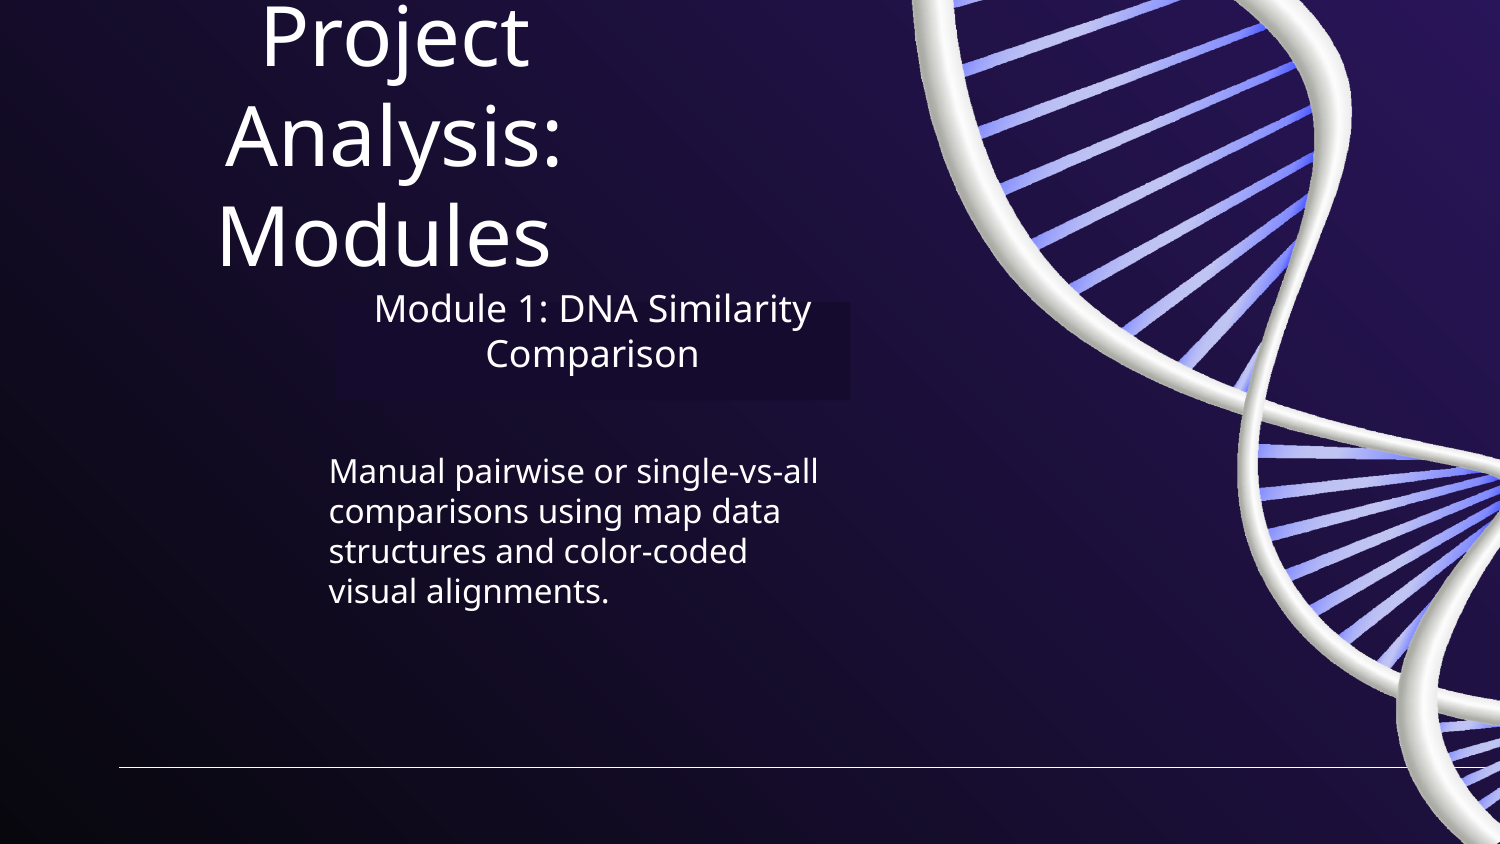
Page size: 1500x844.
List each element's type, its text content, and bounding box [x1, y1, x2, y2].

text_box Manual pairwise or single-vs-all comparisons using map data structures and color-coded visual alignments. [313, 443, 491, 658]
title Project Analysis: Modules [68, 40, 491, 225]
picture [496, 0, 1500, 844]
subtitle Module 1: DNA Similarity Comparison [335, 302, 491, 401]
